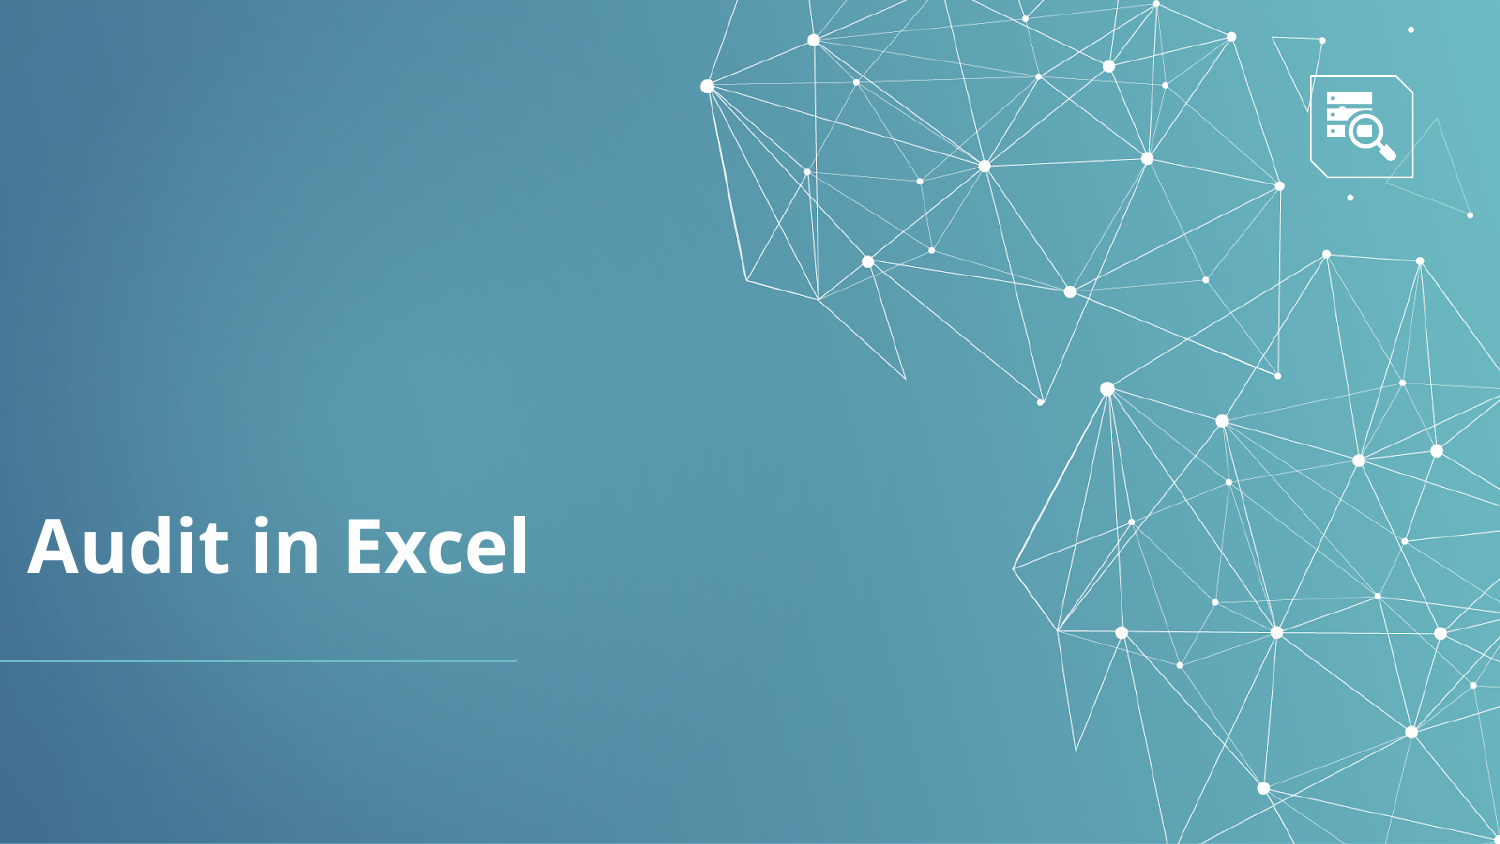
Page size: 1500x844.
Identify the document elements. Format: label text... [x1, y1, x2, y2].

picture [0, 0, 1500, 844]
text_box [1326, 91, 1397, 162]
text_box [1310, 76, 1413, 178]
title Audit in Excel [12, 459, 1015, 628]
